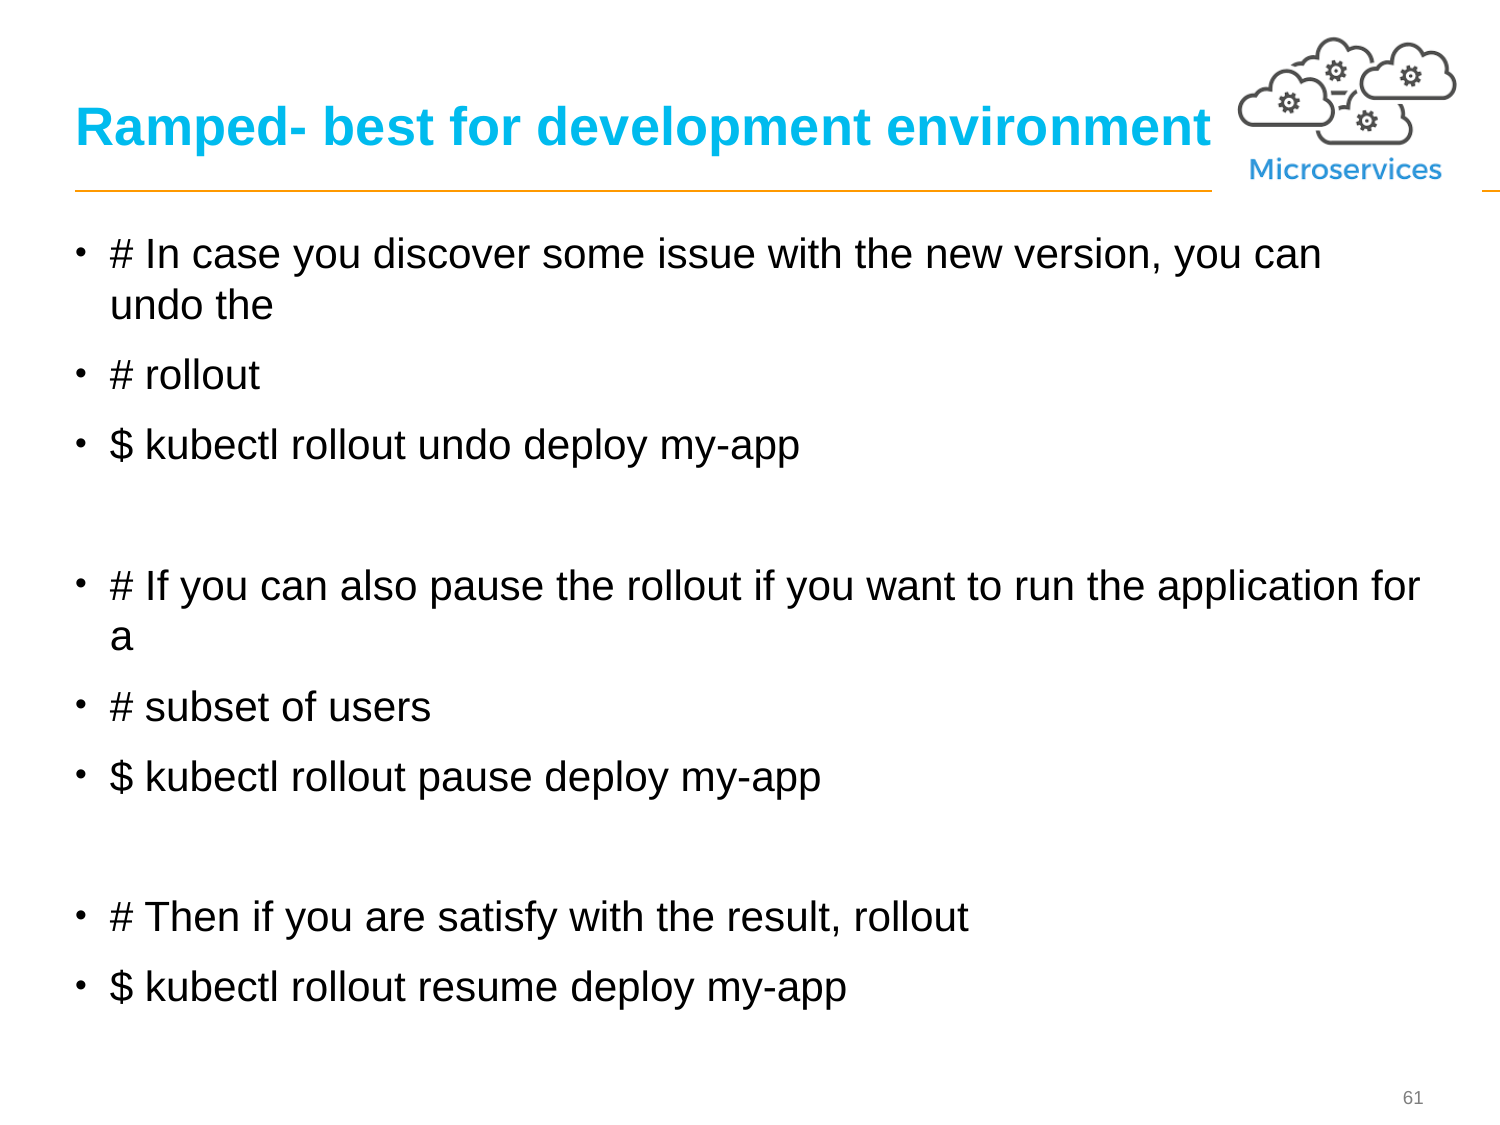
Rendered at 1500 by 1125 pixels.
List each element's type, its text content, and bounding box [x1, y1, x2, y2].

list # In case you discover some issue with the new version, you can undo the # rollout $ kubectl rollout undo deploy my-app # If you can also pause the rollout if you want to run the application for a # subset of users $ kubectl rollout pause deploy my-app # Then if you are satisfy with the result, rollout $ kubectl rollout resume deploy my-app [75, 226, 1425, 1018]
title Ramped- best for development environment [75, 27, 1422, 157]
picture [1212, 1, 1482, 203]
